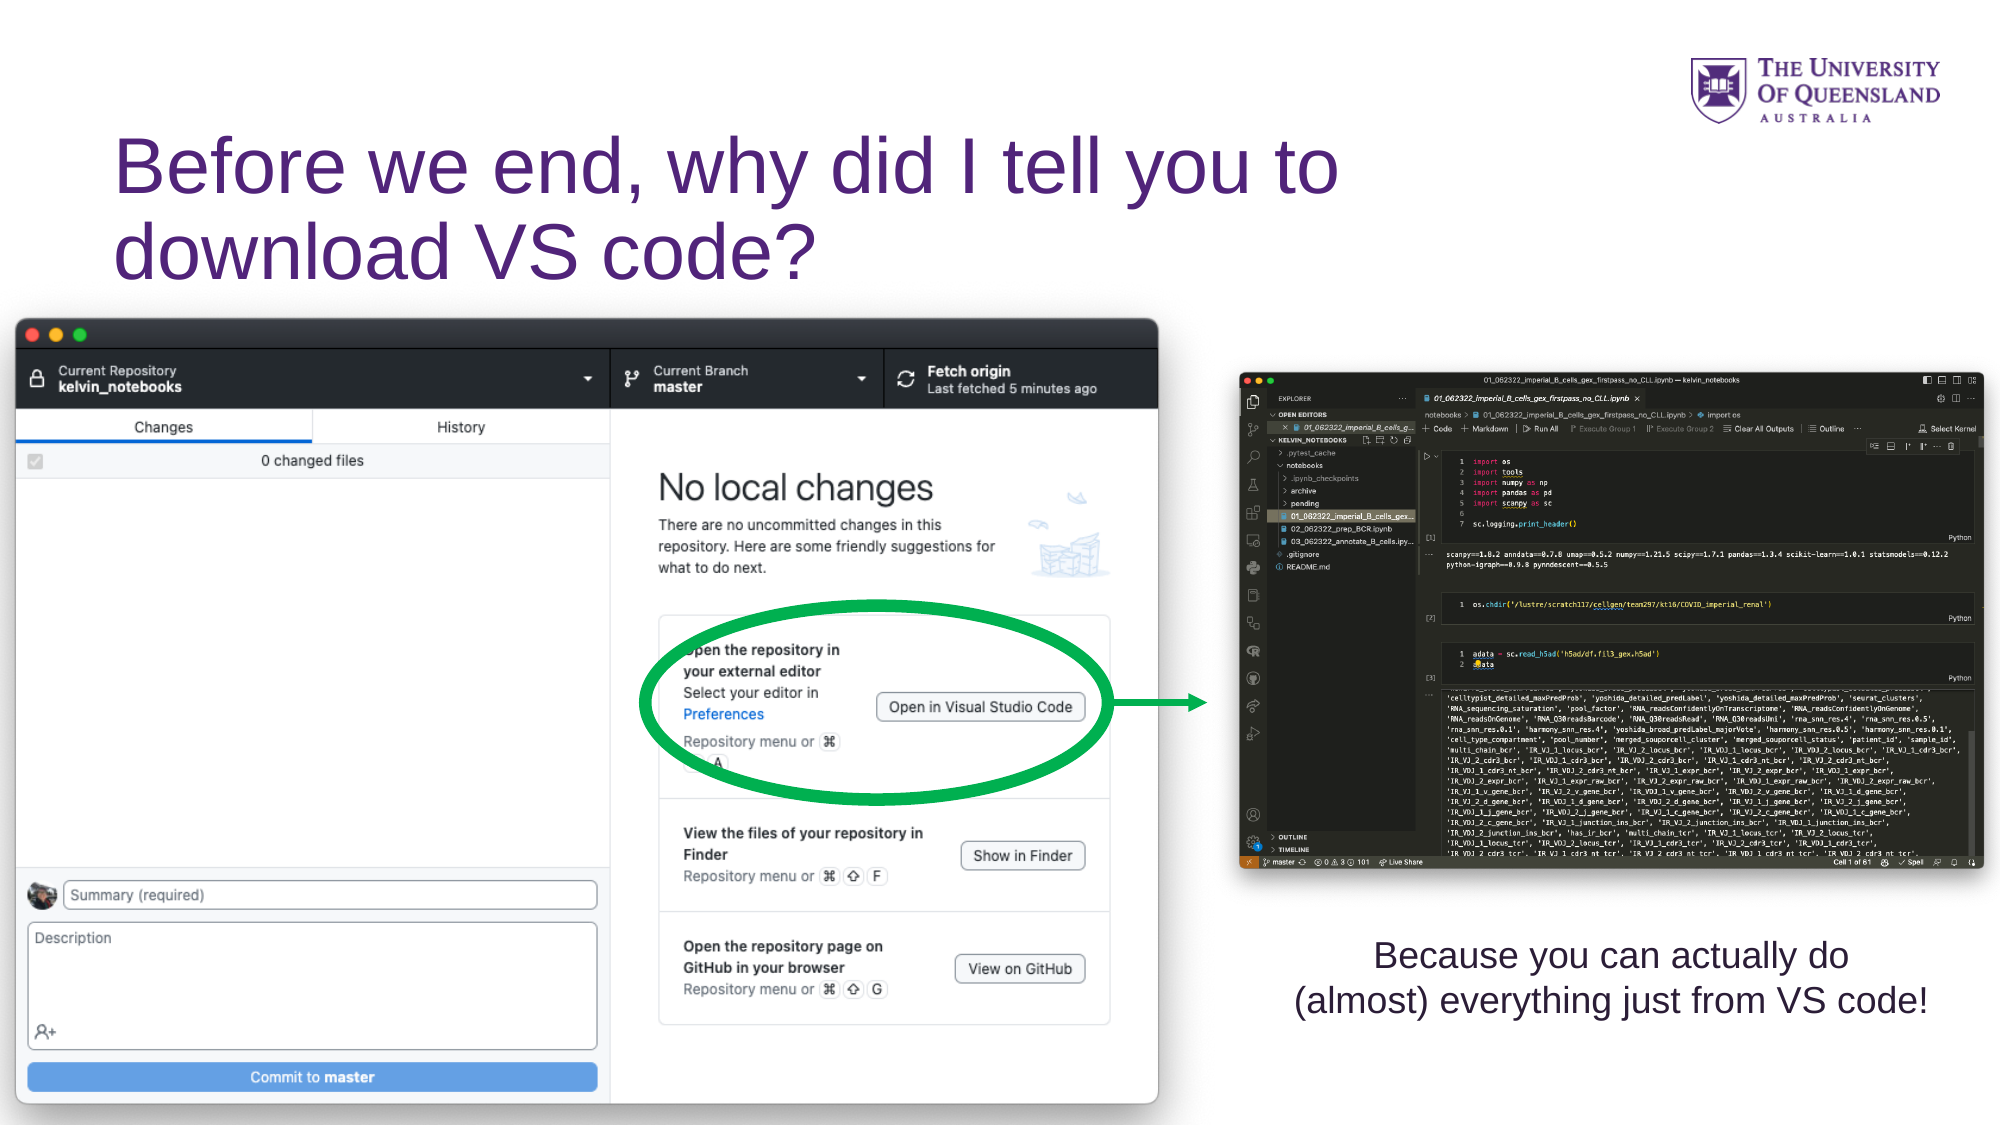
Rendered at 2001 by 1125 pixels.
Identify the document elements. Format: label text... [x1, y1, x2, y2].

text_box Because you can actually do (almost) everything just from VS code! [1279, 923, 1944, 1029]
picture [1691, 58, 1940, 124]
title Before we end, why did I tell you to download VS code? [114, 125, 1685, 203]
picture [0, 273, 2000, 1125]
